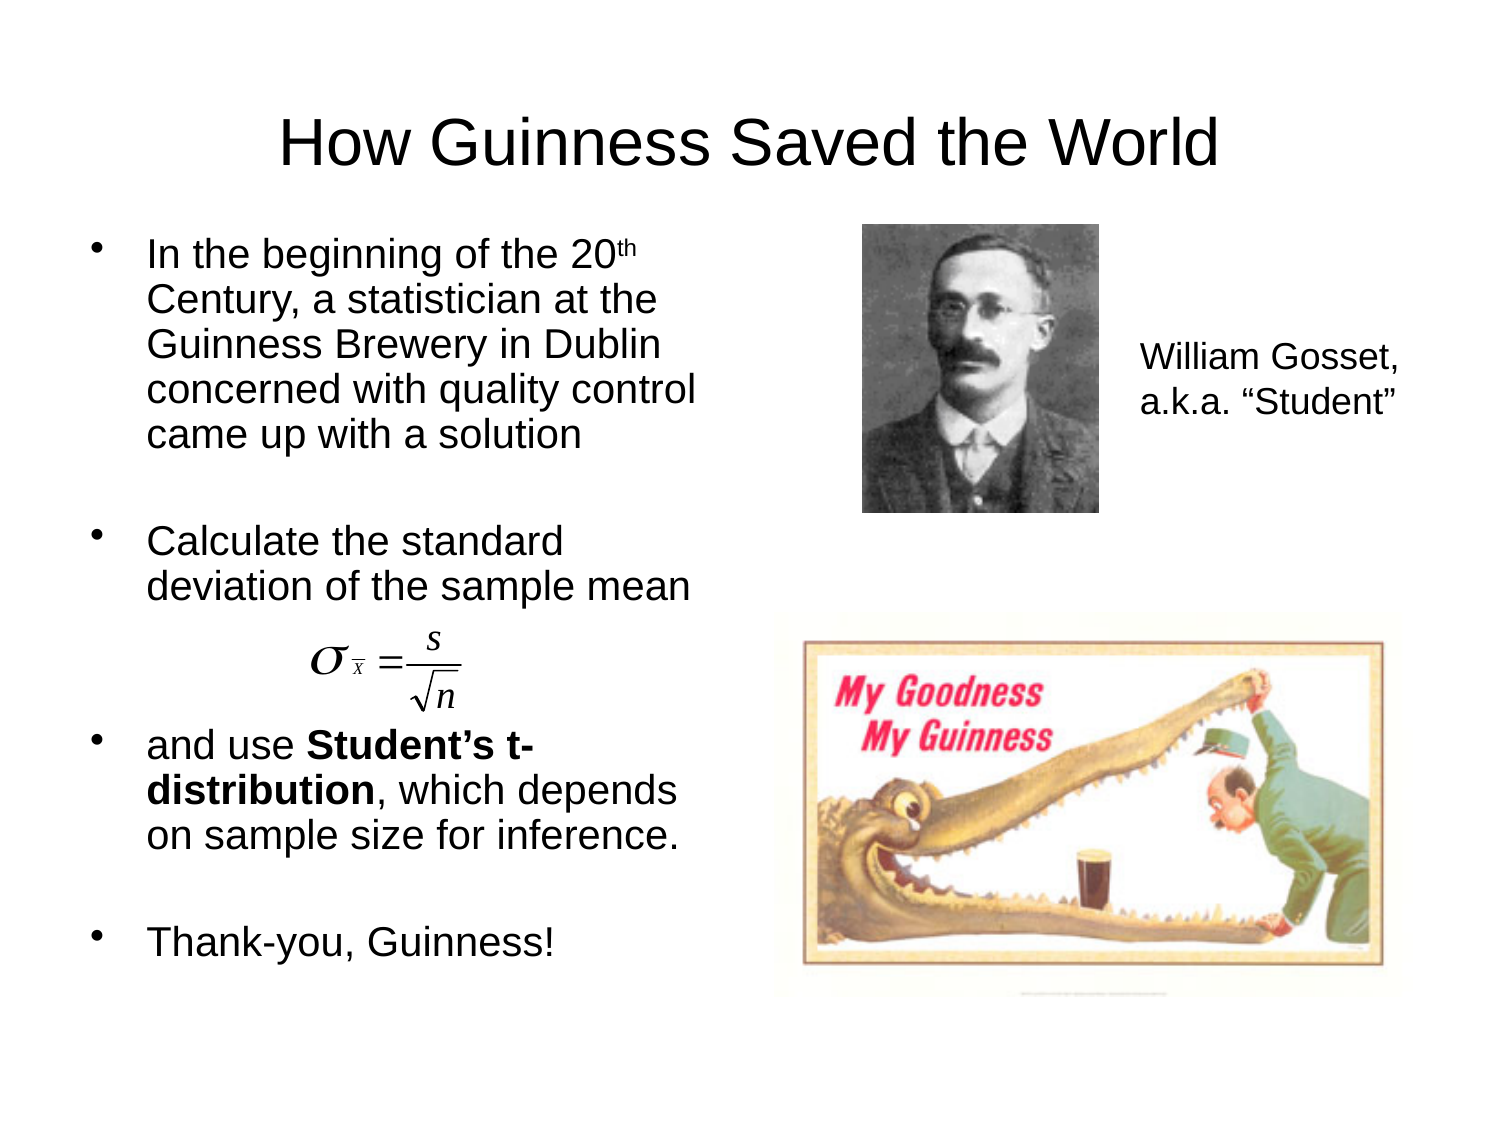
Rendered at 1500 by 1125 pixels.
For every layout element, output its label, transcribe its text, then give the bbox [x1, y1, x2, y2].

text_box William Gosset, a.k.a. “Student” [1124, 324, 1438, 430]
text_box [305, 612, 470, 721]
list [774, 612, 1413, 997]
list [862, 224, 1099, 513]
list In the beginning of the 20th Century, a statistician at the Guinness Brewery in Dublin concerned with quality control came up with a solution Calculate the standard deviation of the sample mean and use Student’s t-distribution, which depends on sample size for inference. Thank-you, Guinness! [75, 224, 738, 1005]
title How Guinness Saved the World [75, 45, 1425, 233]
